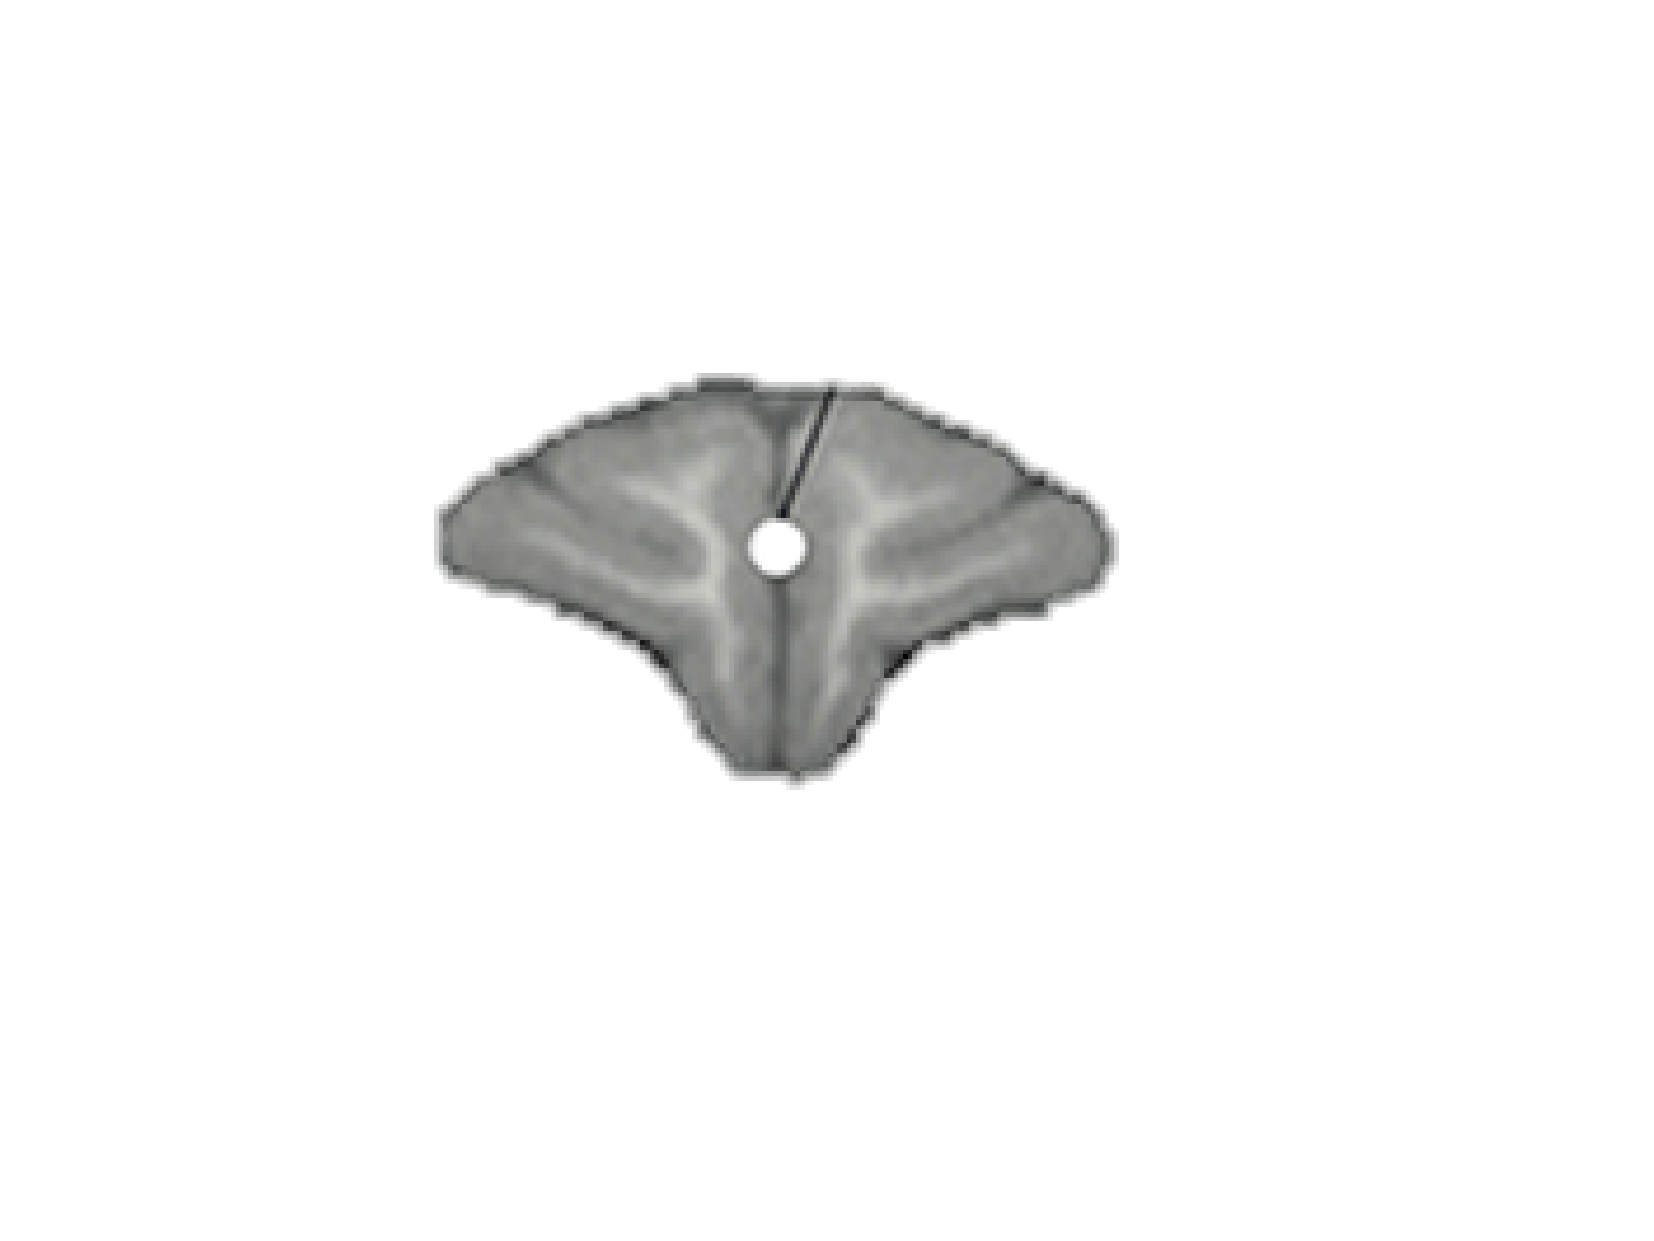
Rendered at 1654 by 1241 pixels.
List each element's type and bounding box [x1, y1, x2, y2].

picture [419, 244, 1142, 819]
